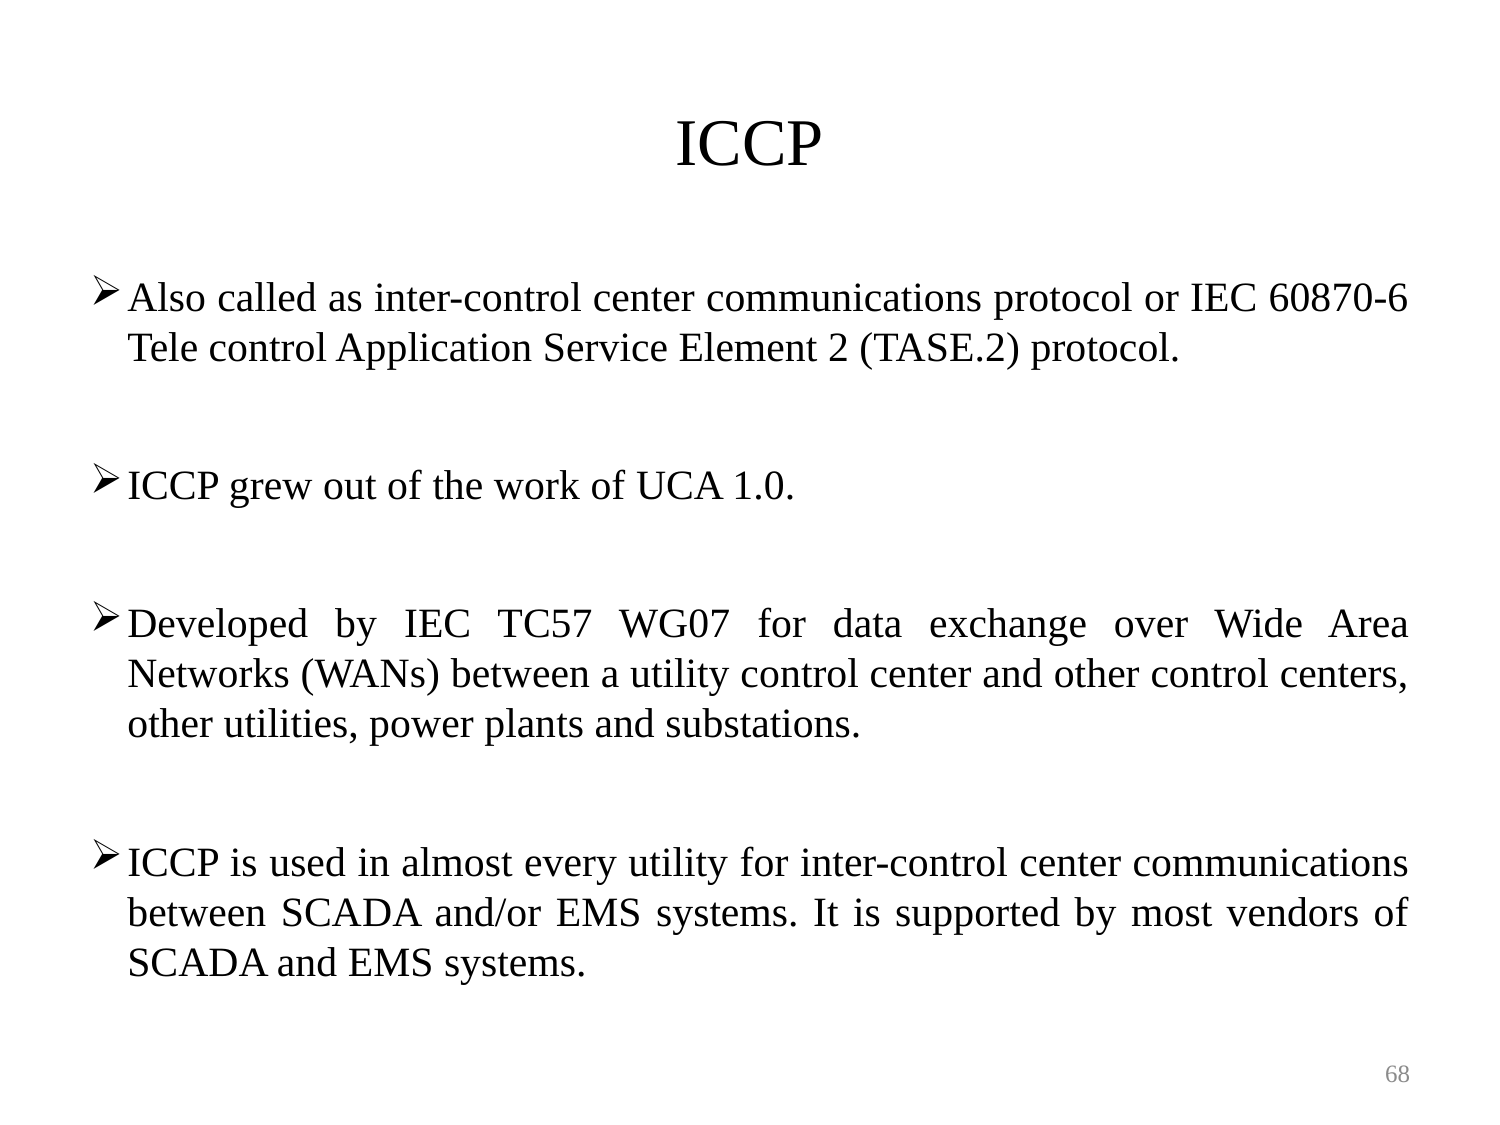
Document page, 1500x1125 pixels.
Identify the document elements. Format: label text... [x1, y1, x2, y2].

slide_number 68 [1074, 1042, 1425, 1103]
title ICCP [75, 45, 1425, 233]
list Also called as inter-control center communications protocol or IEC 60870-6 Tele control Application Service Element 2 (TASE.2) protocol. ICCP grew out of the work of UCA 1.0. Developed by IEC TC57 WG07 for data exchange over Wide Area Networks (WANs) between a utility control center and other control centers, other utilities, power plants and substations. ICCP is used in almost every utility for inter-control center communications between SCADA and/or EMS systems. It is supported by most vendors of SCADA and EMS systems. [75, 262, 1425, 1005]
